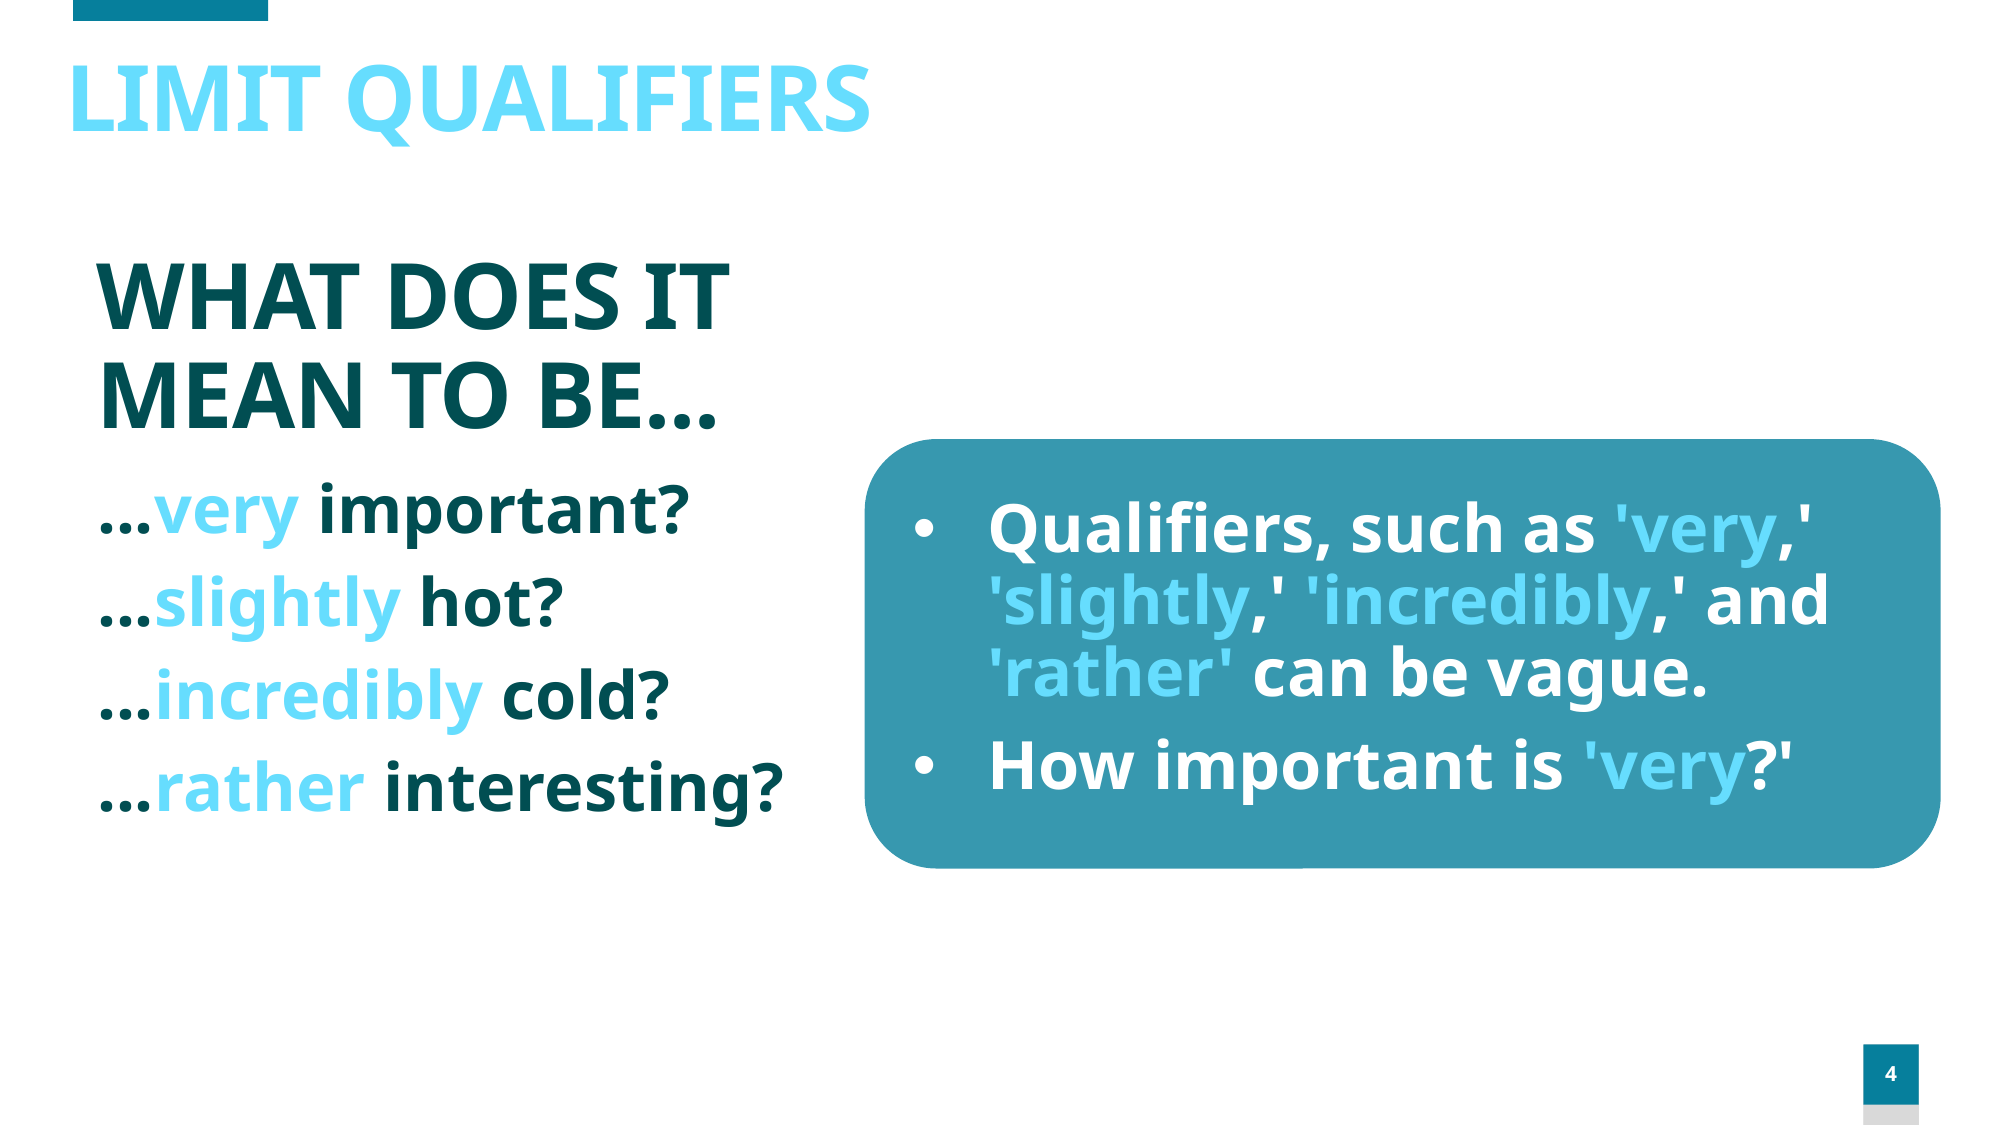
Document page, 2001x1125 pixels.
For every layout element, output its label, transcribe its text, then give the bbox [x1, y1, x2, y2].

list ...very important? ...slightly hot? ...incredibly cold? ...rather interesting? [82, 468, 878, 524]
text_box [864, 439, 1941, 869]
text_box LIMIT QUALIFIERS [50, 44, 899, 159]
text_box 4 [1863, 1044, 1919, 1105]
text_box [1863, 1044, 1920, 1125]
text_box Qualifiers, such as 'very,' 'slightly,' 'incredibly,' and 'rather' can be vague. How important is 'very?' [897, 487, 1962, 559]
title WHAT DOES IT MEAN TO BE... [81, 241, 930, 457]
